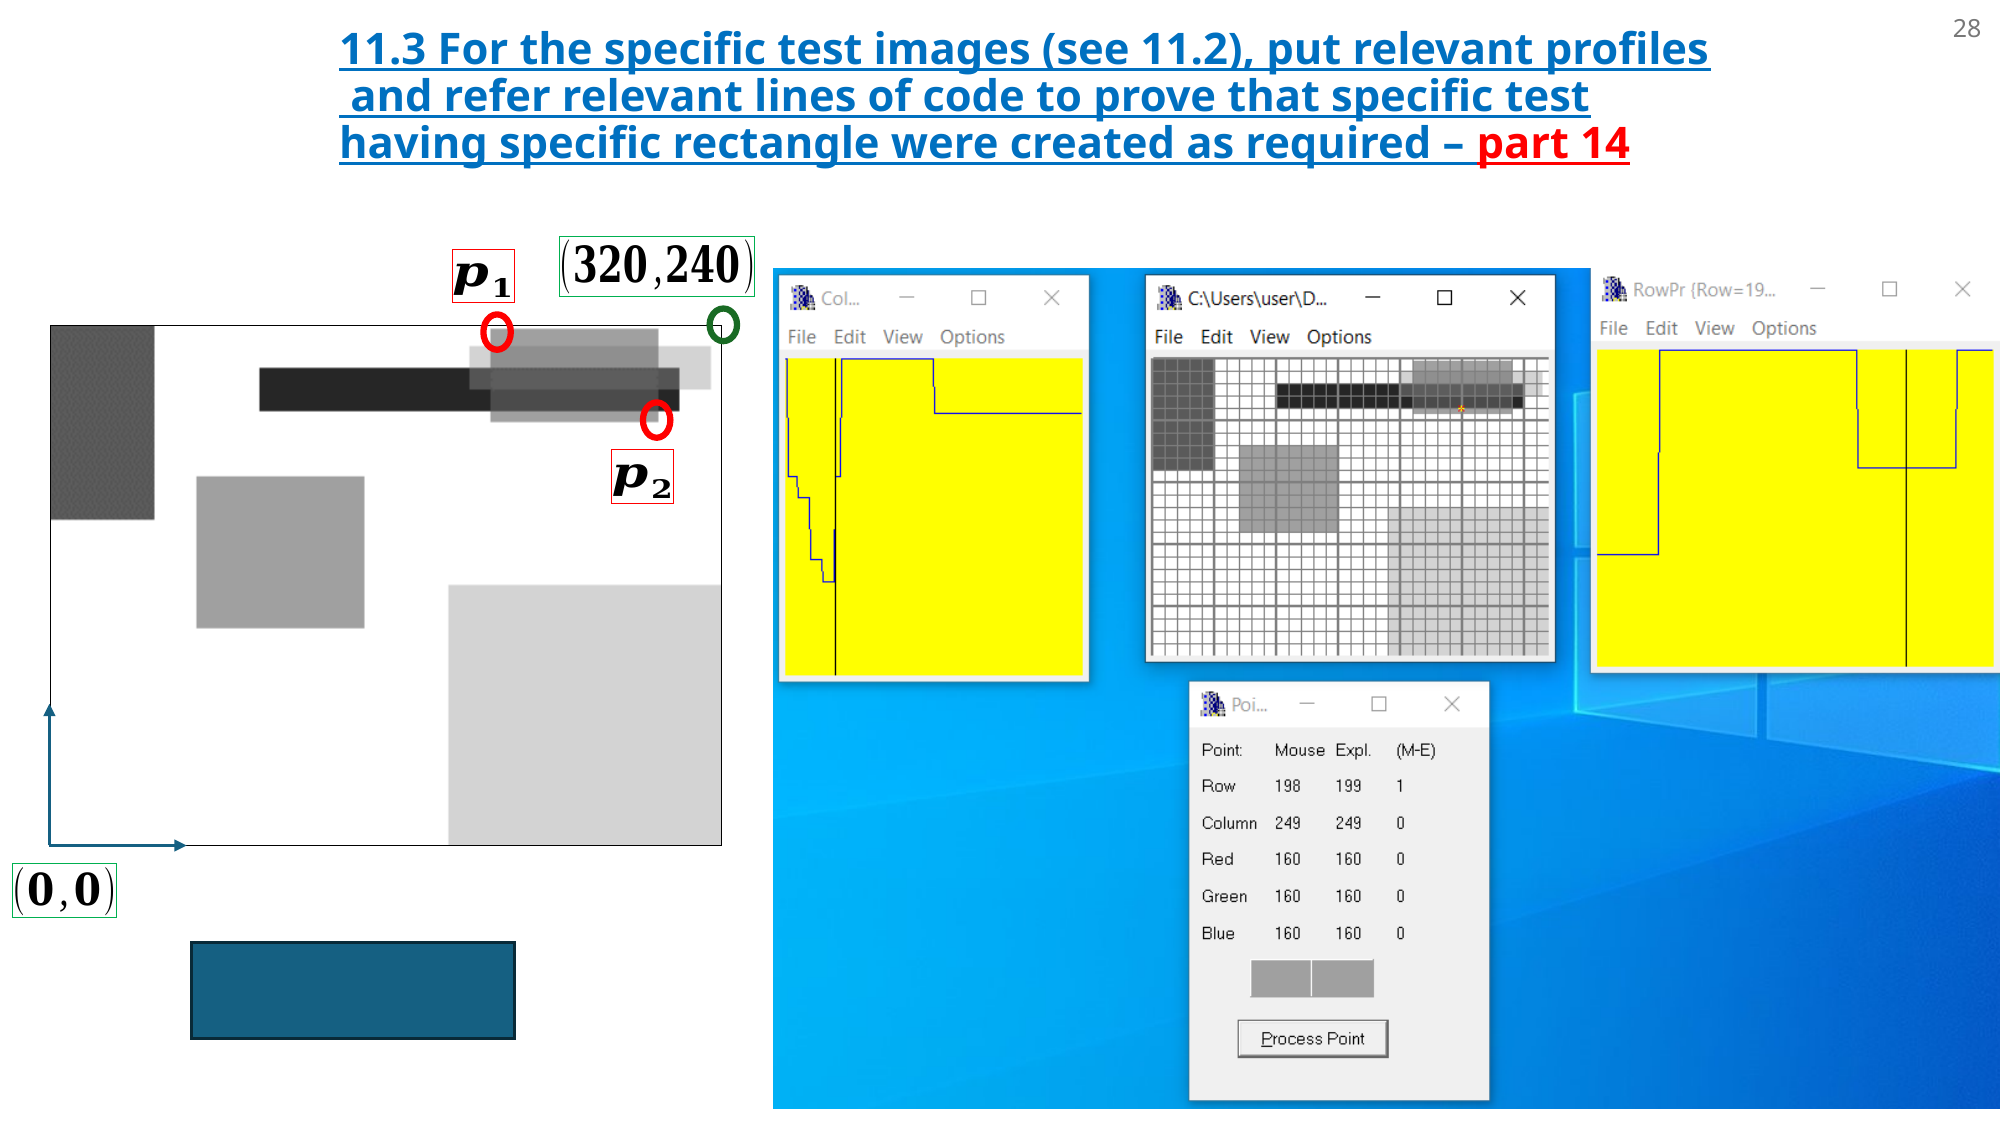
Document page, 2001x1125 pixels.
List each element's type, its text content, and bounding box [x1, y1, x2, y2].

slide_number 28 [1938, 0, 2000, 60]
text_box 11.3 For the specific test images (see 11.2), put relevant profiles and refer relevant lines of code to prove that specific test having specific rectangle were created as required – part 14 [324, 0, 1747, 209]
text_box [11, 235, 756, 1040]
picture [779, 267, 2000, 1110]
